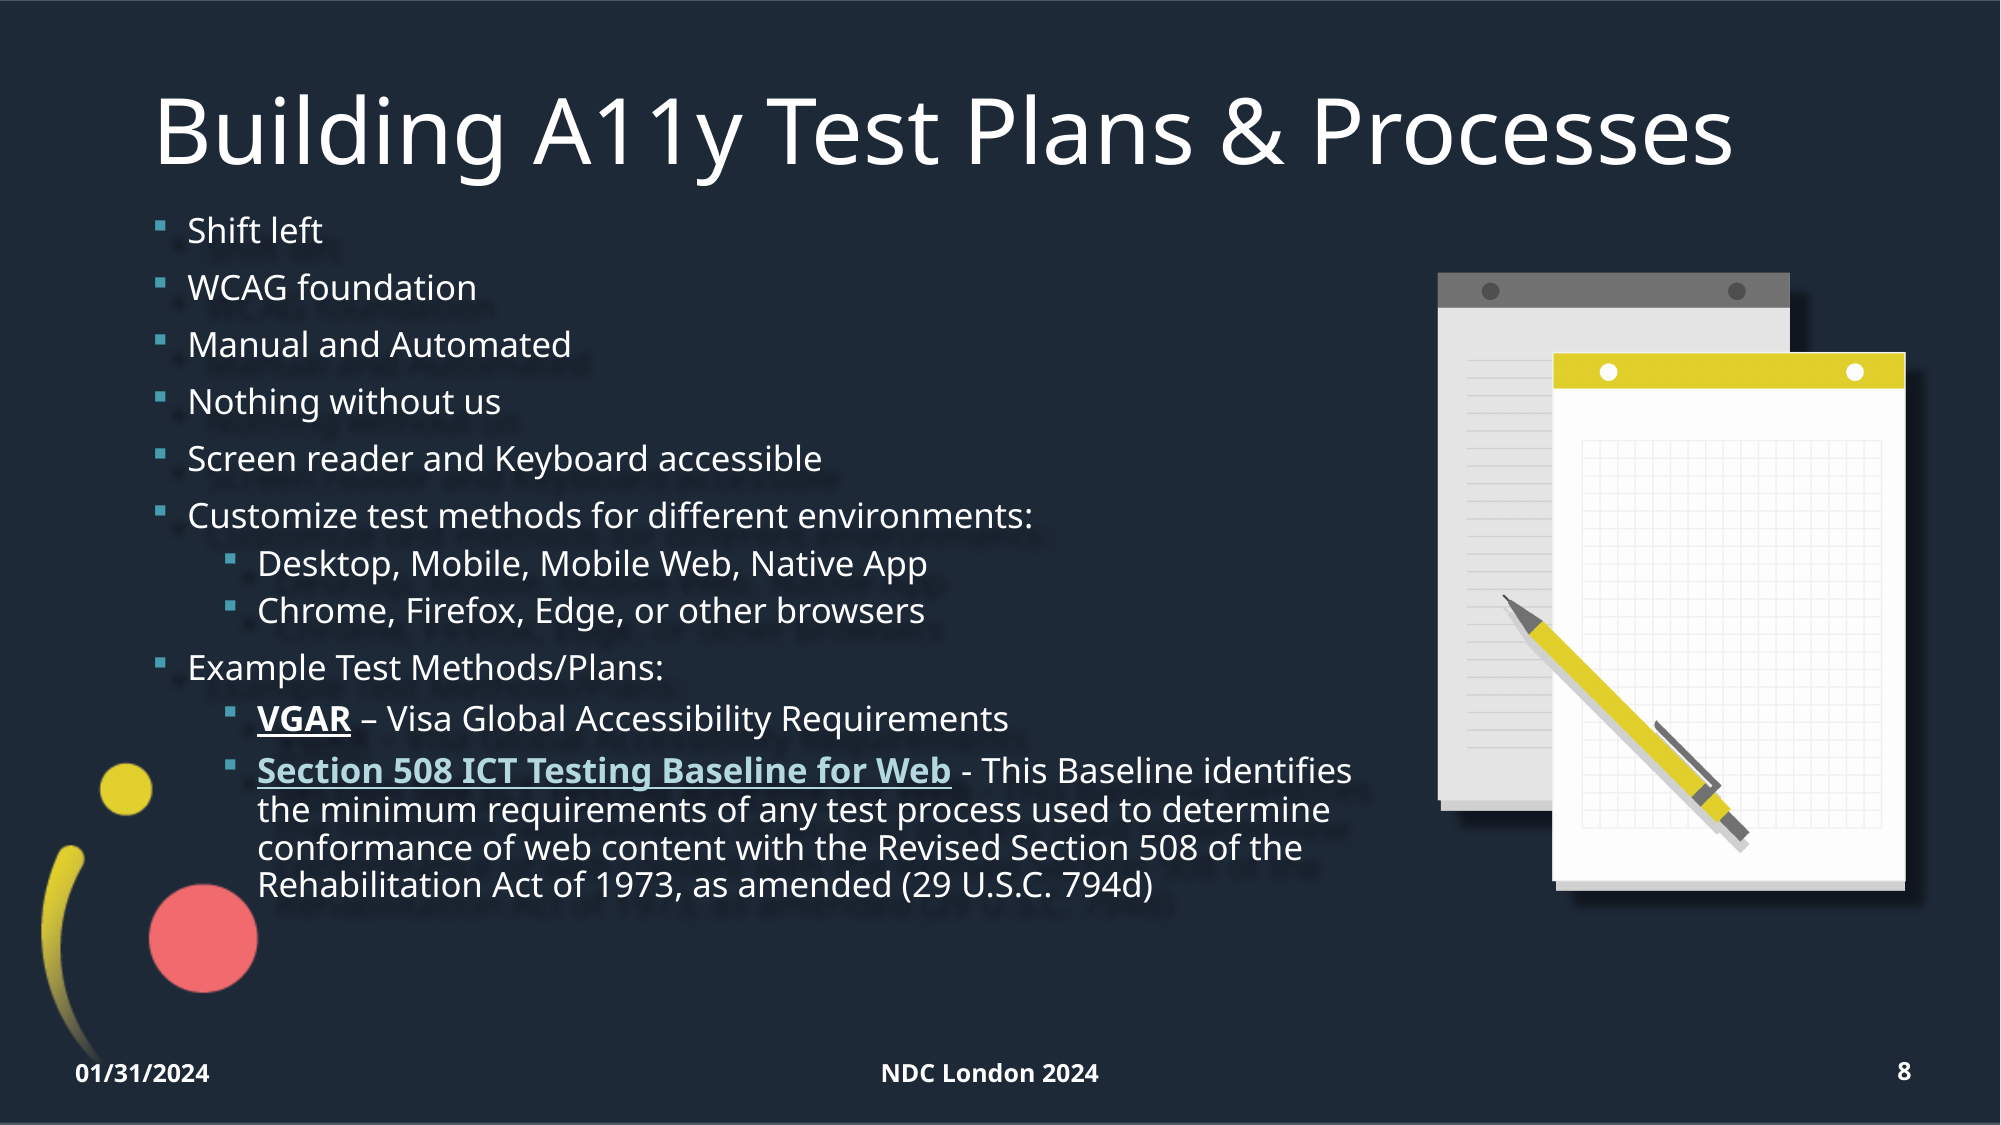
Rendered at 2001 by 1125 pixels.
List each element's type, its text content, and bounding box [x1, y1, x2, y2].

picture [0, 0, 2001, 1125]
title Building A11y Test Plans & Processes [137, 26, 1863, 206]
list Shift left WCAG foundation Manual and Automated Nothing without us Screen reader and Keyboard accessible Customize test methods for different environments: Desktop, Mobile, Mobile Web, Native App Chrome, Firefox, Edge, or other browsers Example Test Methods/Plans: VGAR – Visa Global Accessibility Requirements Section 508 ICT Testing Baseline for Web - This Baseline identifies the minimum requirements of any test process used to determine conformance of web content with the Revised Section 508 of the Rehabilitation Act of 1973, as amended (29 U.S.C. 794d) [137, 206, 1296, 918]
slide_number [60, 1042, 546, 1103]
slide_number 8 [1335, 1042, 1927, 1103]
footer NDC London 2024 [546, 1042, 1335, 1103]
